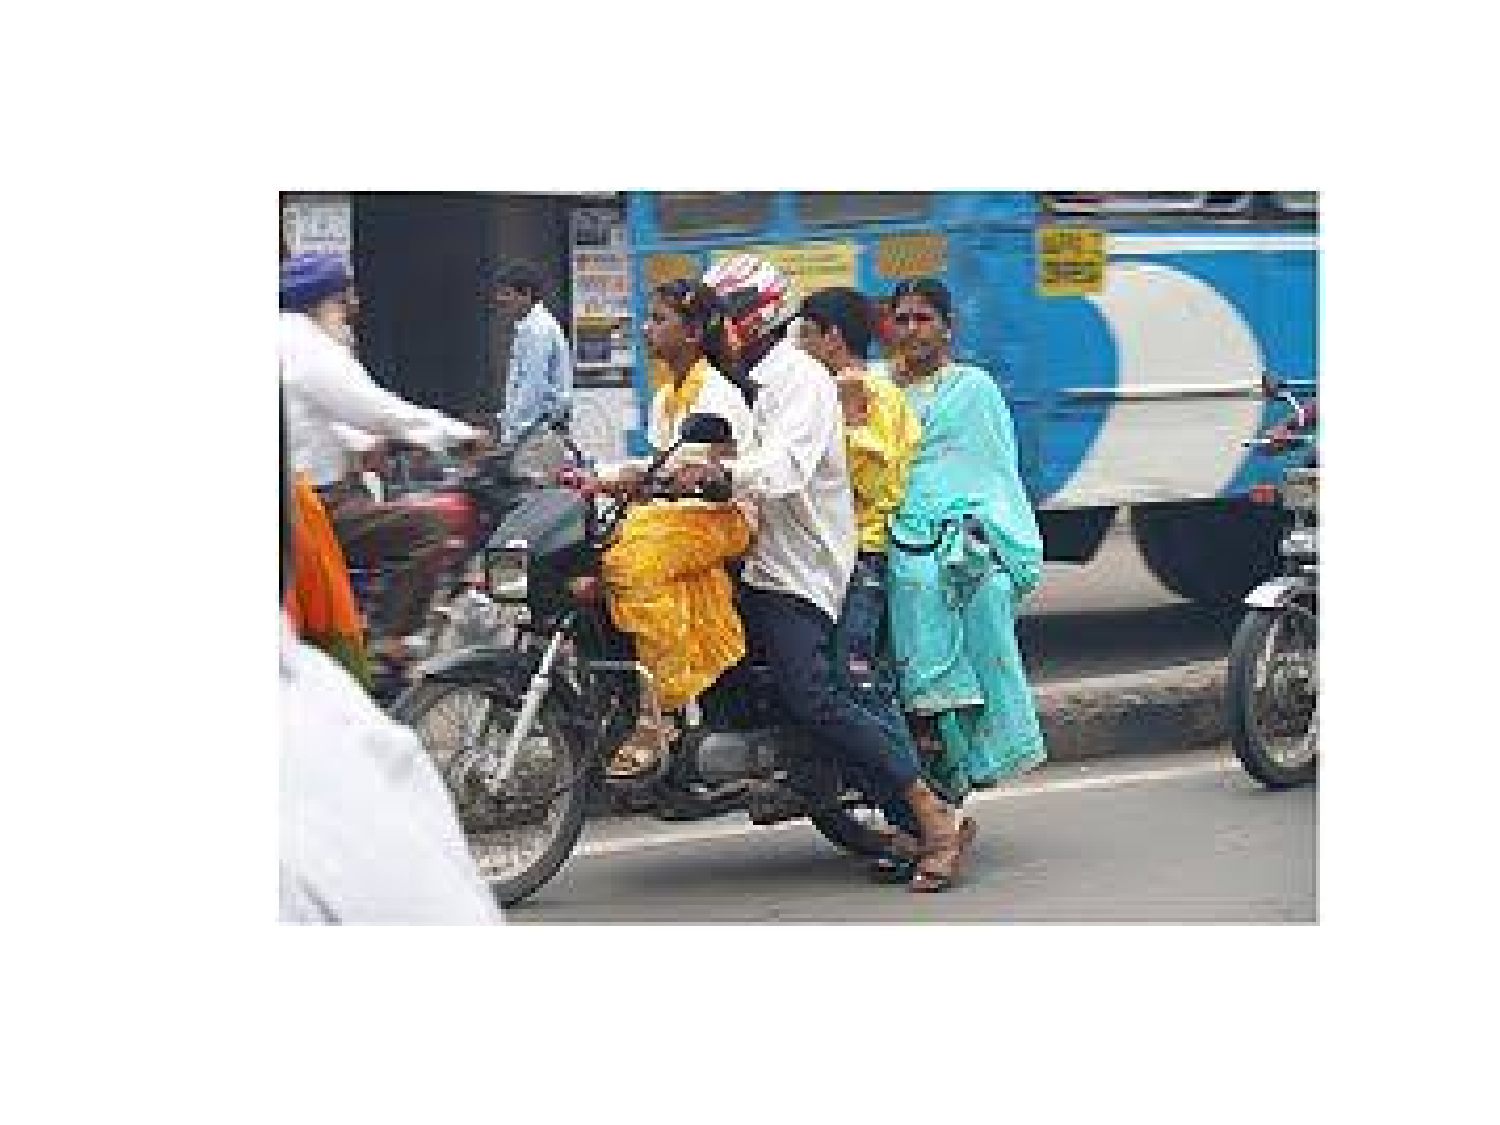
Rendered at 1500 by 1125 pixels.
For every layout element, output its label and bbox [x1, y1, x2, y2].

list [274, 187, 1326, 932]
